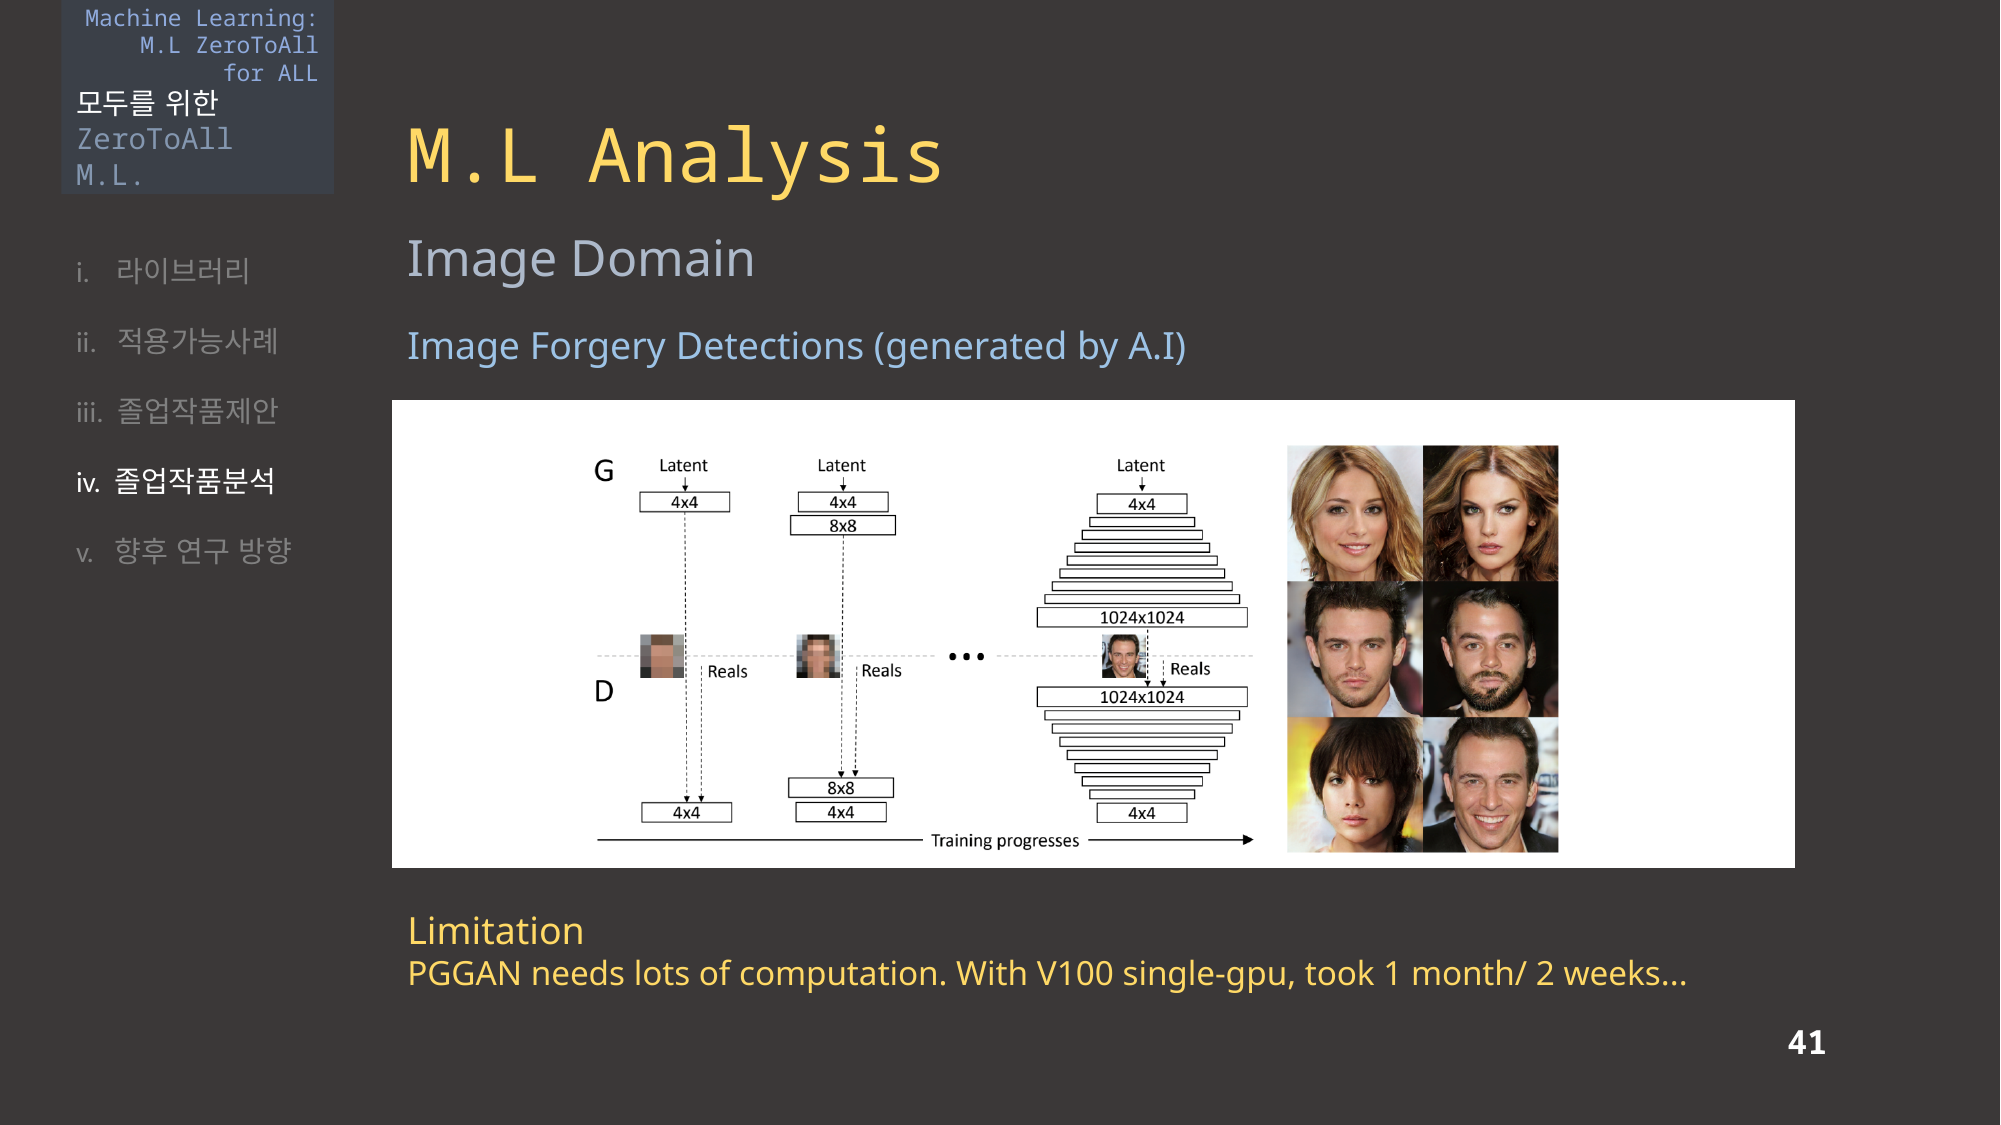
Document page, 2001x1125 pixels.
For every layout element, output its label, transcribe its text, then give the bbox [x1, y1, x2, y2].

text_box Limitation PGGAN needs lots of computation. With V100 single-gpu, took 1 month/ 2 weeks... [392, 895, 1795, 1003]
text_box i. 라이브러리 ii. 적용가능사례 iii. 졸업작품제안 iv. 졸업작품분석 v. 향후 연구 방향 [60, 222, 335, 599]
text_box Image Domain [392, 222, 782, 290]
text_box Image Forgery Detections (generated by A.I) [392, 317, 1580, 372]
text_box Machine Learning: M.L ZeroToAll for ALL 모두를 위한 ZeroToAll M.L. [60, 0, 335, 195]
picture [392, 400, 1795, 868]
slide_number 41 [1412, 1013, 1863, 1074]
text_box M.L Analysis [392, 110, 1128, 195]
